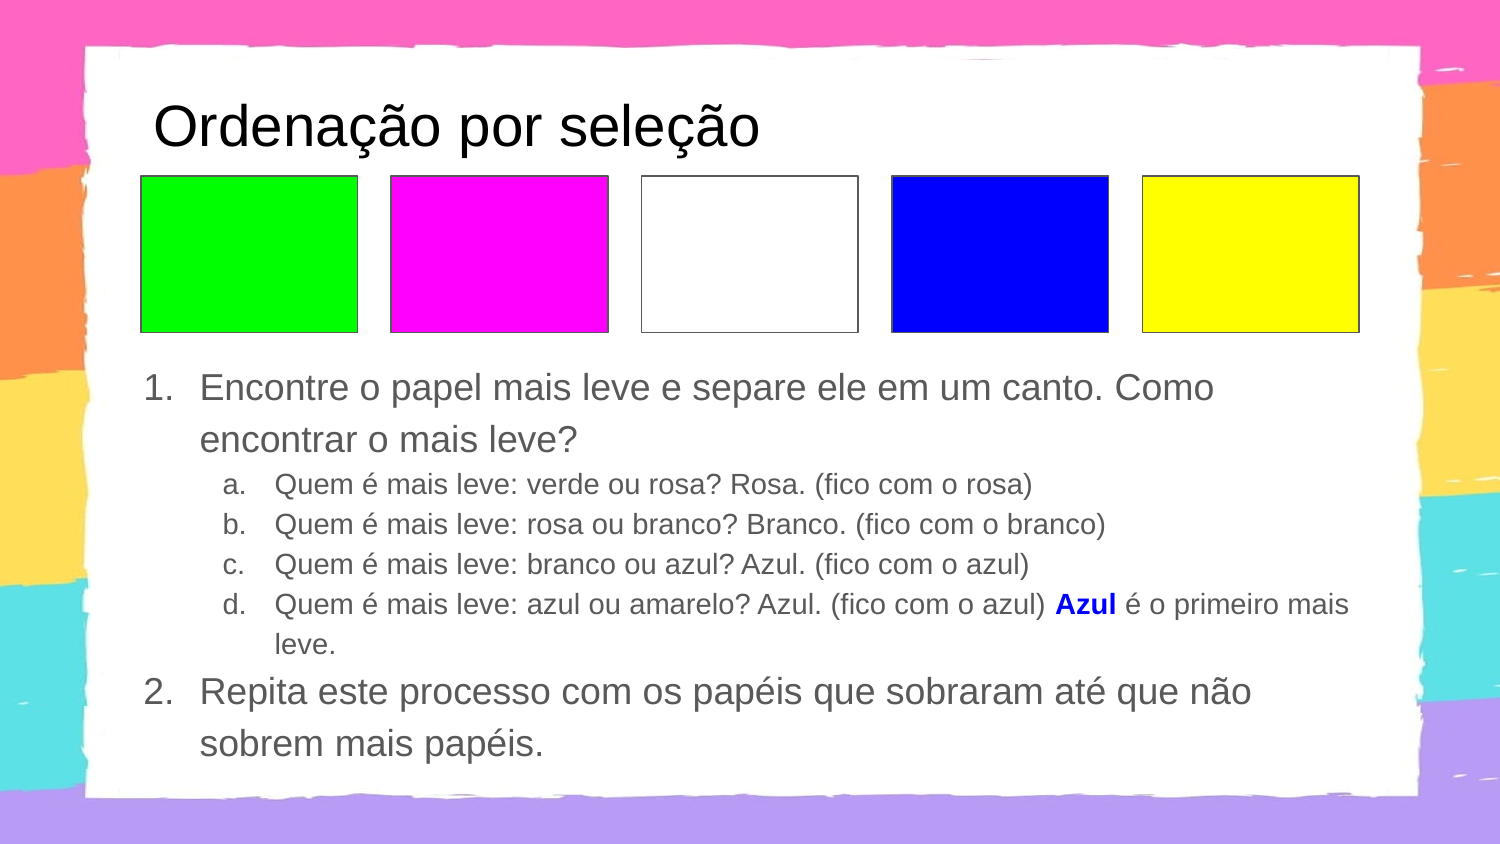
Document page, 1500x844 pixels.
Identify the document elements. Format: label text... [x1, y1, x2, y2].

list Encontre o papel mais leve e separe ele em um canto. Como encontrar o mais leve? Quem é mais leve: verde ou rosa? Rosa. (fico com o rosa) Quem é mais leve: rosa ou branco? Branco. (fico com o branco) Quem é mais leve: branco ou azul? Azul. (fico com o azul) Quem é mais leve: azul ou amarelo? Azul. (fico com o azul) Azul é o primeiro mais leve. Repita este processo com os papéis que sobraram até que não sobrem mais papéis. [109, 341, 1390, 775]
title Ordenação por seleção [138, 72, 911, 167]
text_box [140, 175, 1360, 333]
picture [0, 0, 1500, 844]
